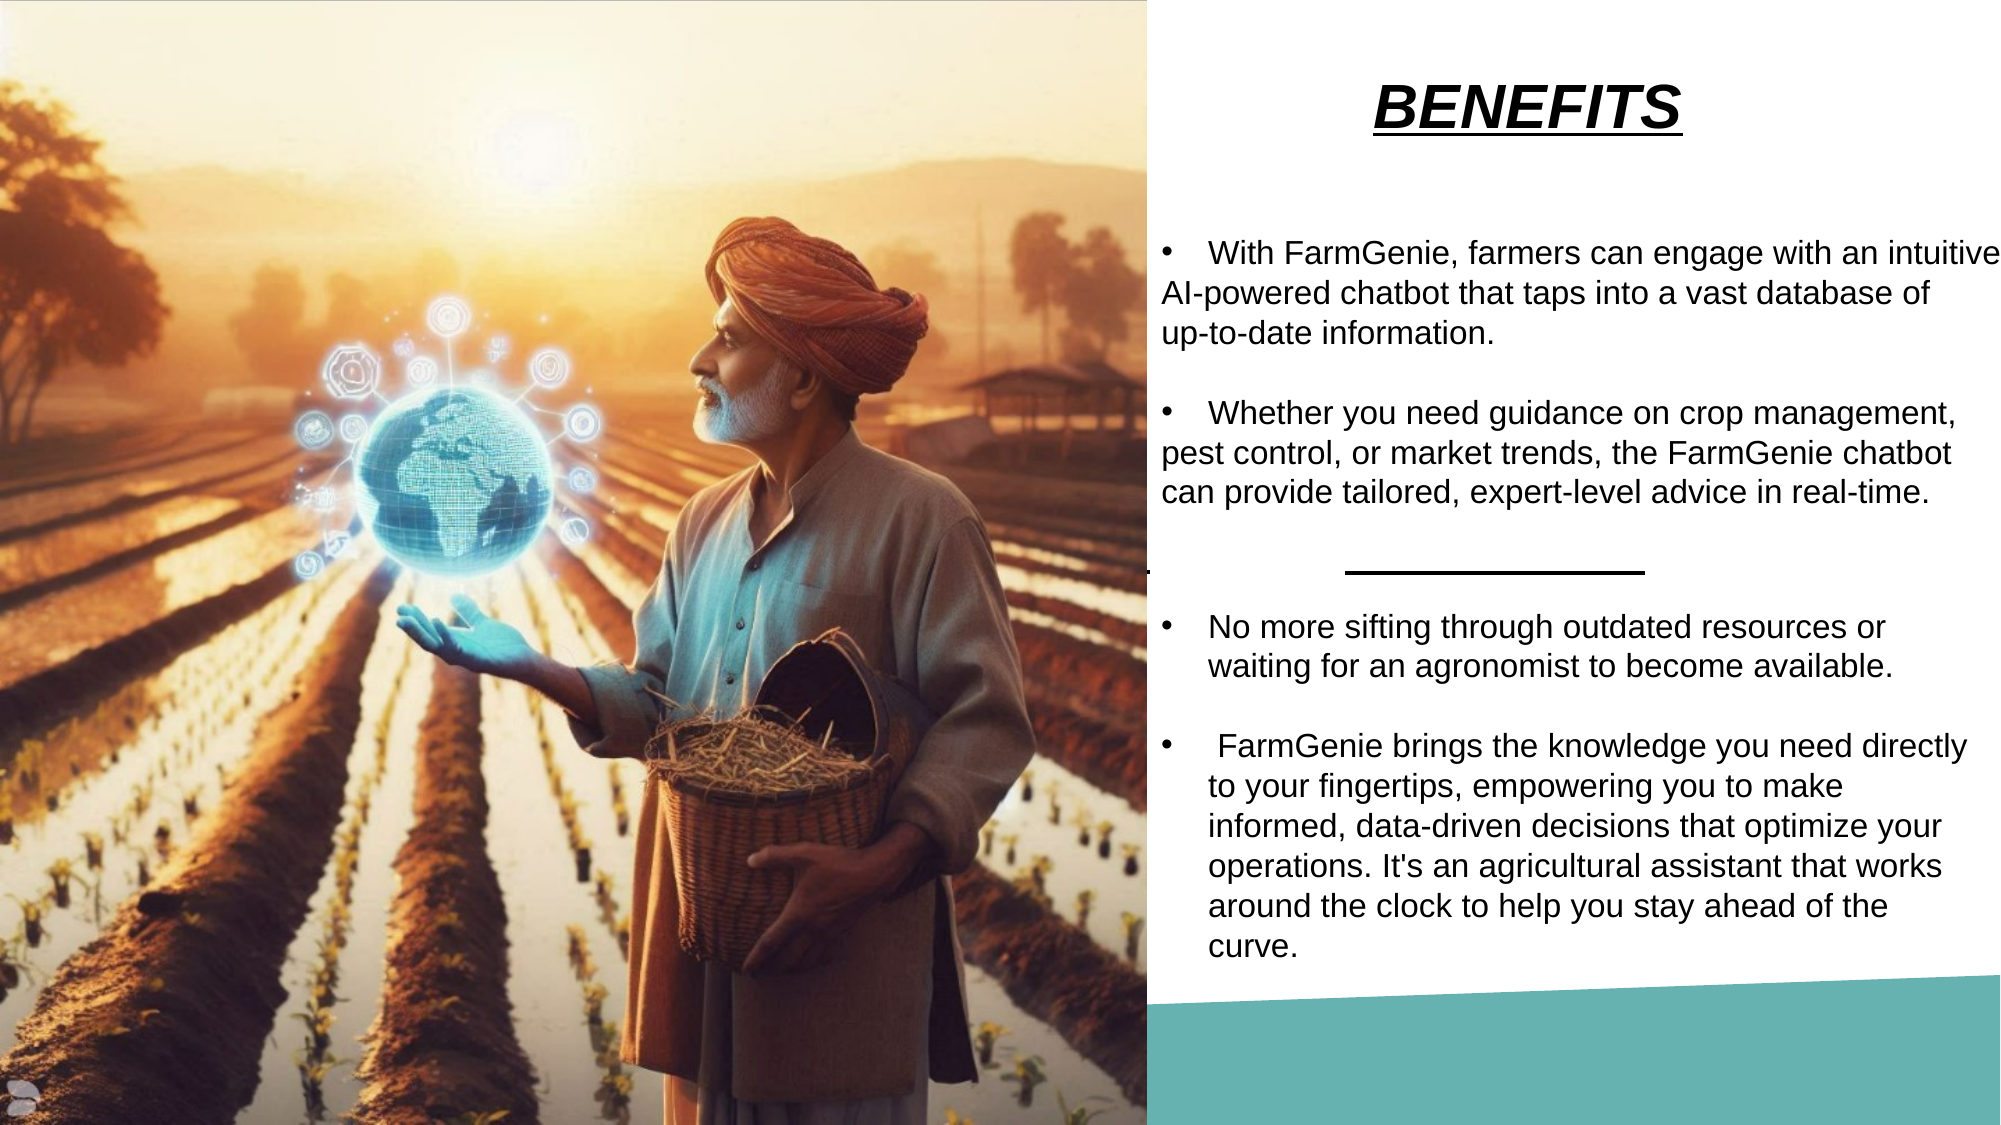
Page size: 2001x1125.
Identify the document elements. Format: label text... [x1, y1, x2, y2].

title BENEFITS [1148, 0, 2000, 218]
picture [0, 0, 1147, 1125]
text_box With FarmGenie, farmers can engage with an intuitive AI-powered chatbot that taps into a vast database of up-to-date information. Whether you need guidance on crop management, pest control, or market trends, the FarmGenie chatbot can provide tailored, expert-level advice in real-time. [1151, 223, 2000, 518]
text_box No more sifting through outdated resources or waiting for an agronomist to become available. FarmGenie brings the knowledge you need directly to your fingertips, empowering you to make informed, data-driven decisions that optimize your operations. It's an agricultural assistant that works around the clock to help you stay ahead of the curve. [1151, 597, 2000, 972]
